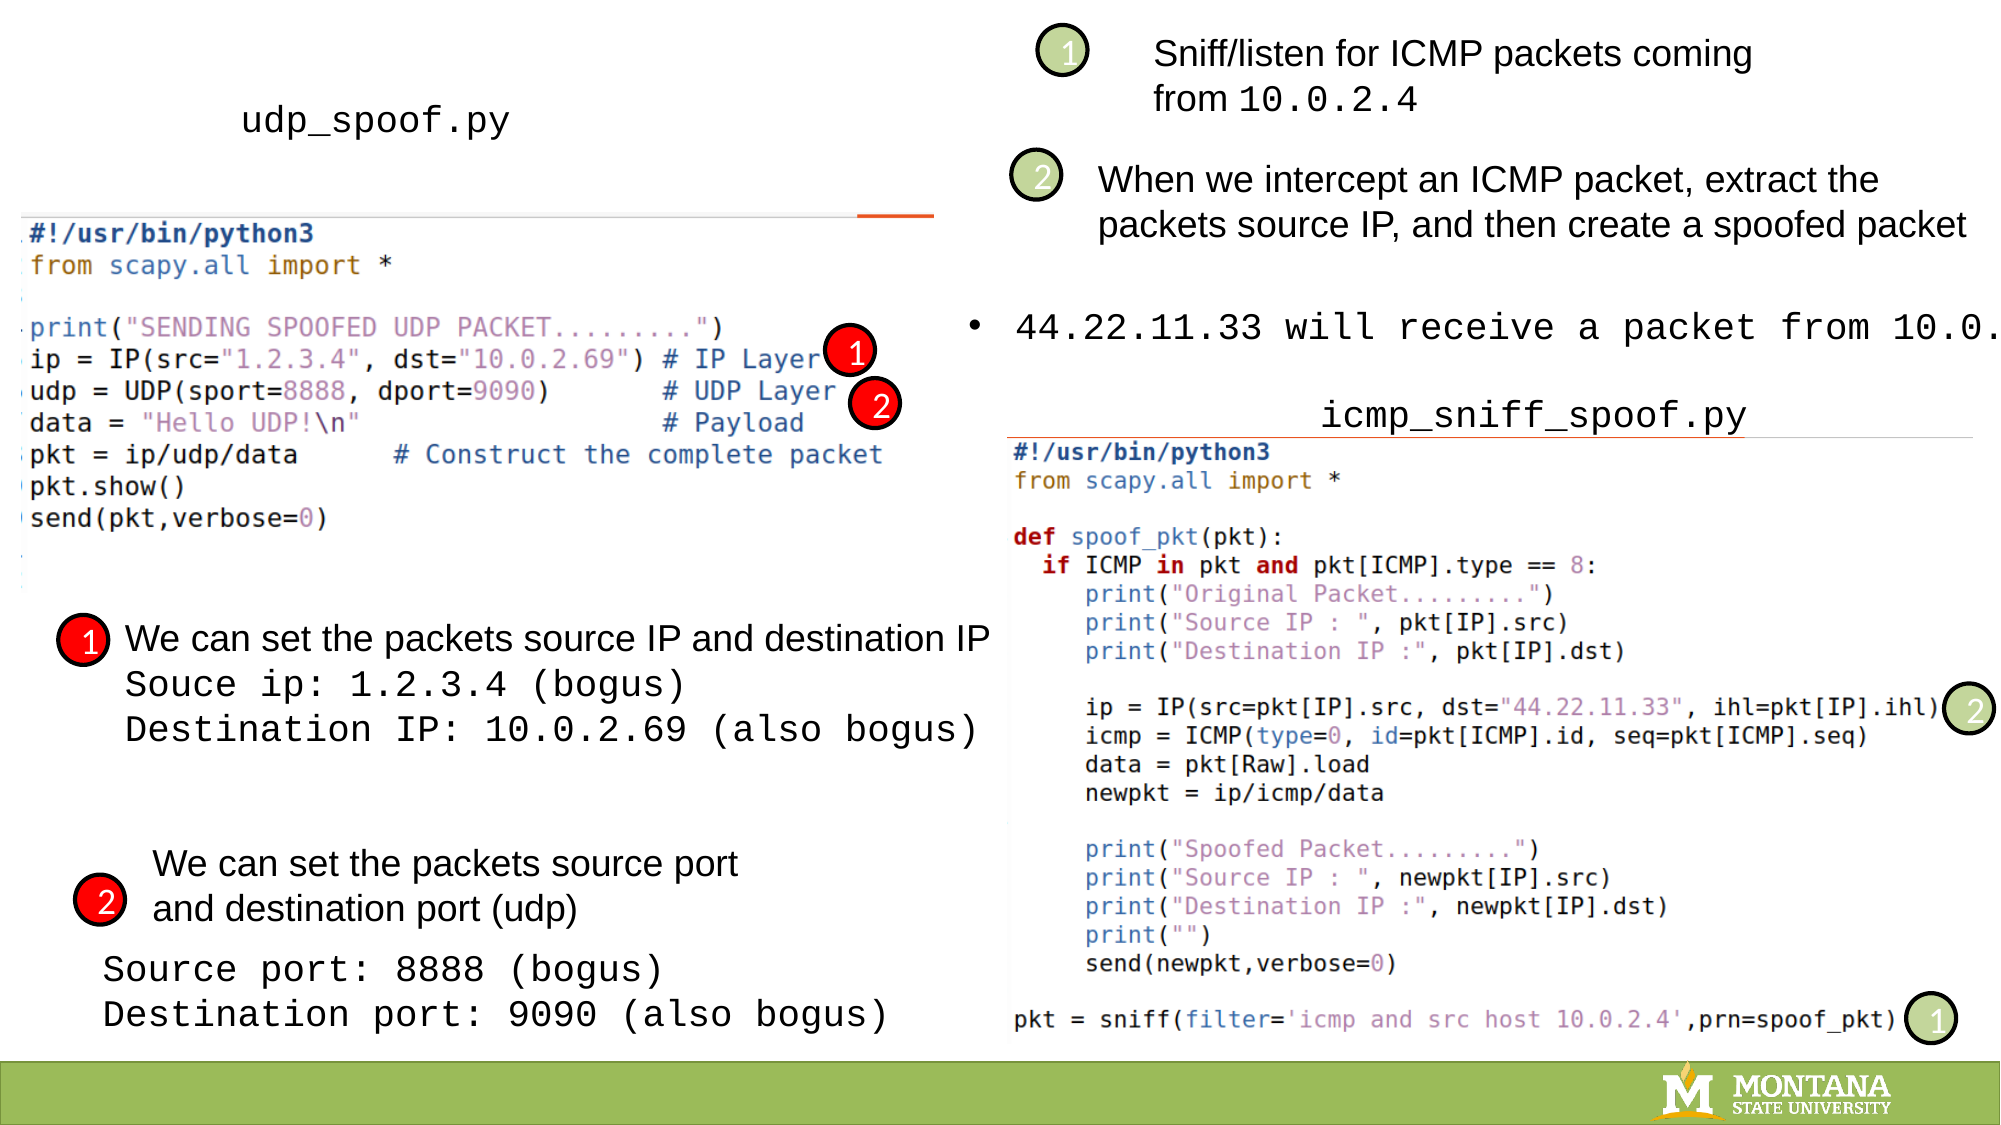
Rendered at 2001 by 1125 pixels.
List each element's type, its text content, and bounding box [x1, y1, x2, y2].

text_box udp_spoof.py [225, 87, 526, 148]
text_box We can set the packets source port and destination port (udp) [137, 832, 763, 937]
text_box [1892, 1060, 2000, 1125]
picture [1649, 1060, 1892, 1122]
text_box When we intercept an ICMP packet, extract the packets source IP, and then create a spoofed packet [1083, 148, 1985, 253]
text_box 44.22.11.33 will receive a packet from 10.0.2.4 [953, 294, 2000, 355]
text_box We can set the packets source IP and destination IP Souce ip: 1.2.3.4 (bogus) Destination IP: 10.0.2.69 (also bogus) [110, 606, 1002, 756]
text_box 2 [1009, 147, 1064, 202]
text_box Source port: 8888 (bogus) Destination port: 9090 (also bogus) [87, 937, 1002, 1042]
text_box 1 [1035, 22, 1090, 78]
picture [1007, 437, 1973, 1044]
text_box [0, 1060, 1647, 1125]
picture [20, 212, 935, 593]
text_box 2 [72, 872, 128, 927]
text_box 2 [1977, 682, 1997, 735]
text_box Sniff/listen for ICMP packets coming from 10.0.2.4 [1138, 21, 1809, 127]
text_box 1 [56, 612, 110, 667]
text_box icmp_sniff_spoof.py [1305, 382, 1763, 436]
